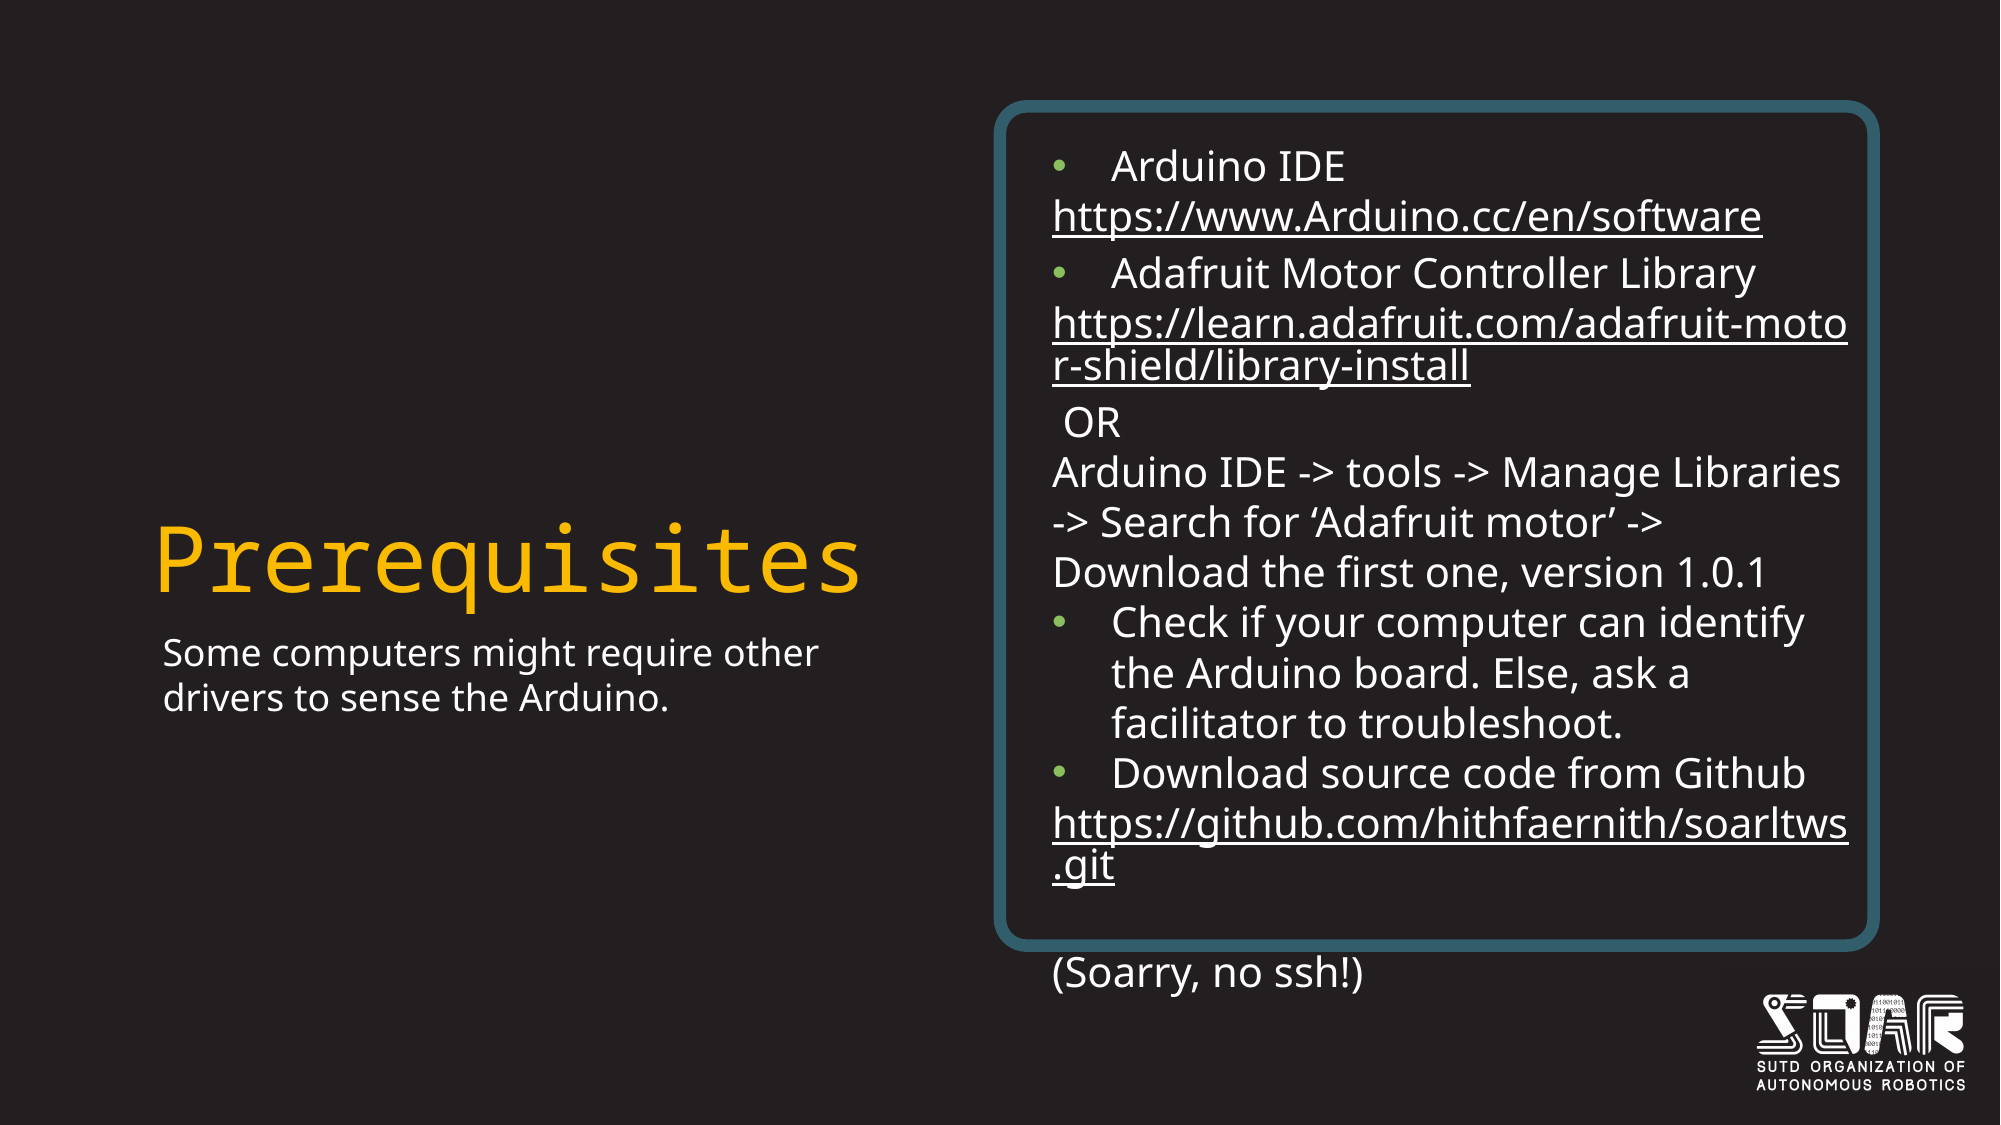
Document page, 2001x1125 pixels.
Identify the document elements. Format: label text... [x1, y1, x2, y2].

text_box Some computers might require other drivers to sense the Arduino. [147, 621, 932, 727]
picture [1725, 967, 2000, 1125]
text_box Arduino IDE https://www.Arduino.cc/en/software Adafruit Motor Controller Library https://learn.adafruit.com/adafruit-motor-shield/library-install OR Arduino IDE -> tools -> Manage Libraries -> Search for ‘Adafruit motor’ -> Download the first one, version 1.0.1 Check if your computer can identify the Arduino board. Else, ask a facilitator to troubleshoot. Download source code from Github https://github.com/hithfaernith/soarltws.git (Soarry, no ssh!) [998, 105, 1875, 947]
title Prerequisites [137, 472, 932, 653]
